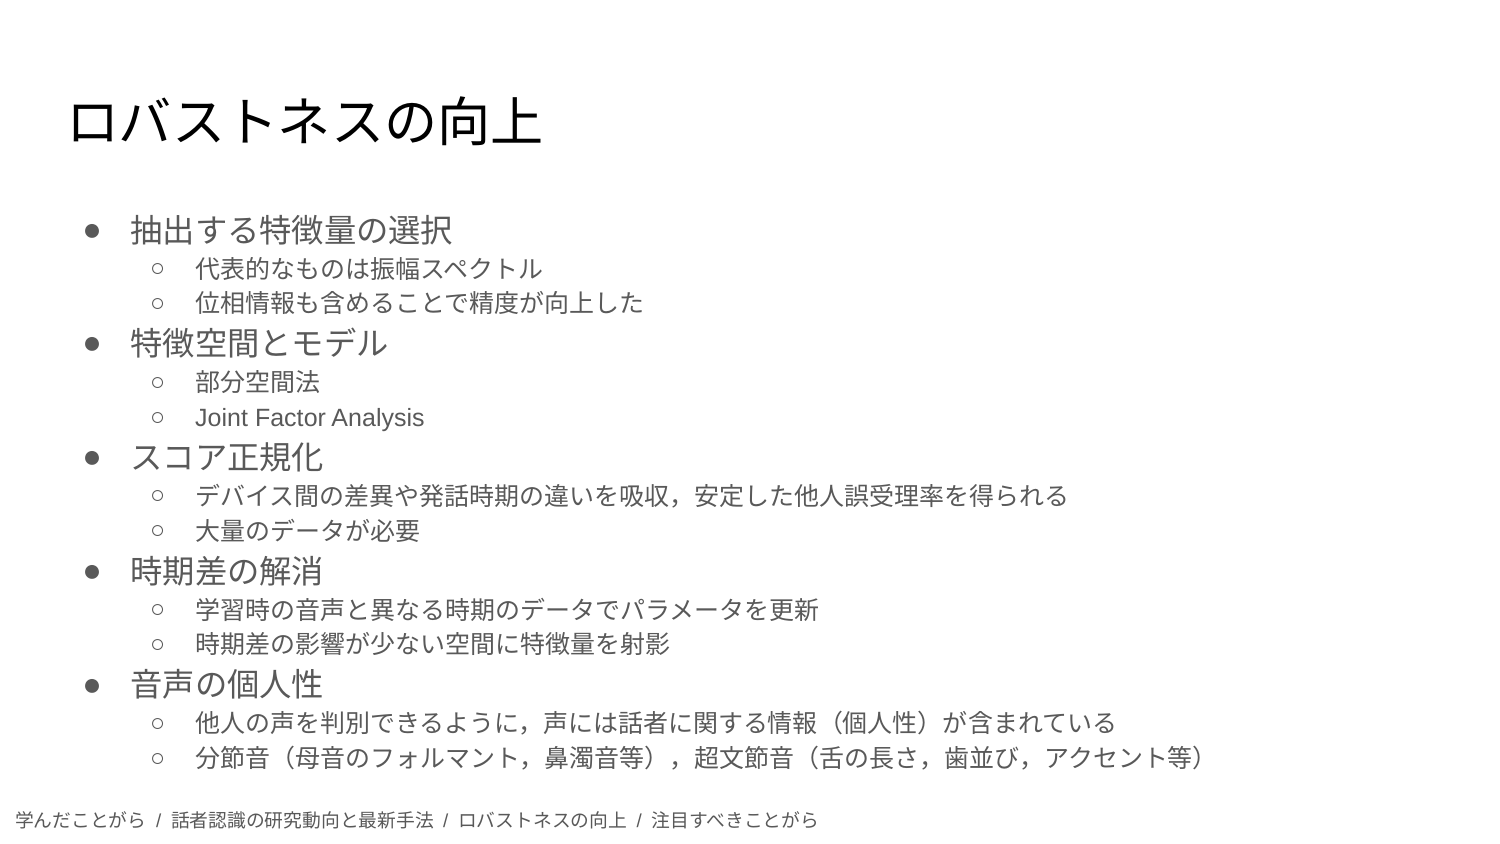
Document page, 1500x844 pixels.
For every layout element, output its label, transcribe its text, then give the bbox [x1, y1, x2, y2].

text_box 学んだことがら / 話者認識の研究動向と最新手法 / ロバストネスの向上 / 注目すべきことがら [0, 793, 940, 844]
title ロバストネスの向上 [51, 72, 1449, 167]
list 抽出する特徴量の選択 代表的なものは振幅スペクトル 位相情報も含めることで精度が向上した 特徴空間とモデル 部分空間法 Joint Factor Analysis スコア正規化 デバイス間の差異や発話時期の違いを吸収，安定した他人誤受理率を得られる 大量のデータが必要 時期差の解消 学習時の音声と異なる時期のデータでパラメータを更新 時期差の影響が少ない空間に特徴量を射影 音声の個人性 他人の声を判別できるように，声には話者に関する情報（個人性）が含まれている 分節音（母音のフォルマント，鼻濁音等），超文節音（舌の長さ，歯並び，アクセント等） [51, 189, 1449, 794]
